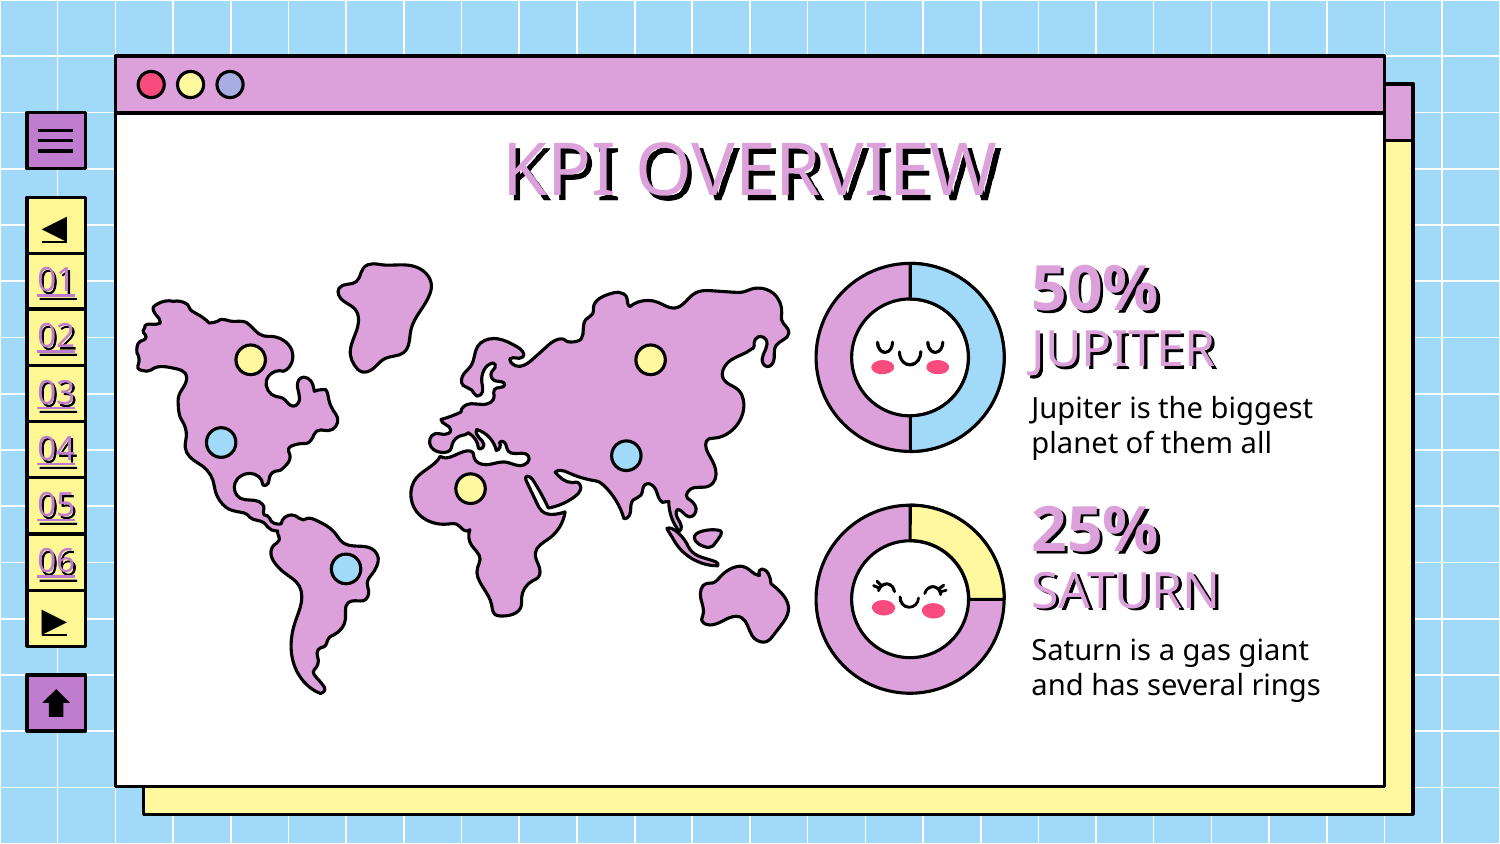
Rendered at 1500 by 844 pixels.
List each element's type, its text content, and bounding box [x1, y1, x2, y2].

text_box 25% [1016, 492, 1229, 561]
text_box SATURN [1016, 560, 1372, 615]
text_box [870, 340, 951, 375]
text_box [815, 504, 1005, 694]
text_box Saturn is a gas giant and has several rings [1016, 615, 1372, 699]
text_box Jupiter is the biggest planet of them all [1016, 374, 1372, 458]
text_box JUPITER [1016, 319, 1372, 374]
title KPI OVERVIEW [118, 112, 1383, 225]
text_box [136, 263, 791, 694]
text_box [815, 263, 1005, 452]
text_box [867, 579, 949, 619]
text_box 50% [1016, 251, 1229, 320]
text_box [26, 112, 86, 732]
